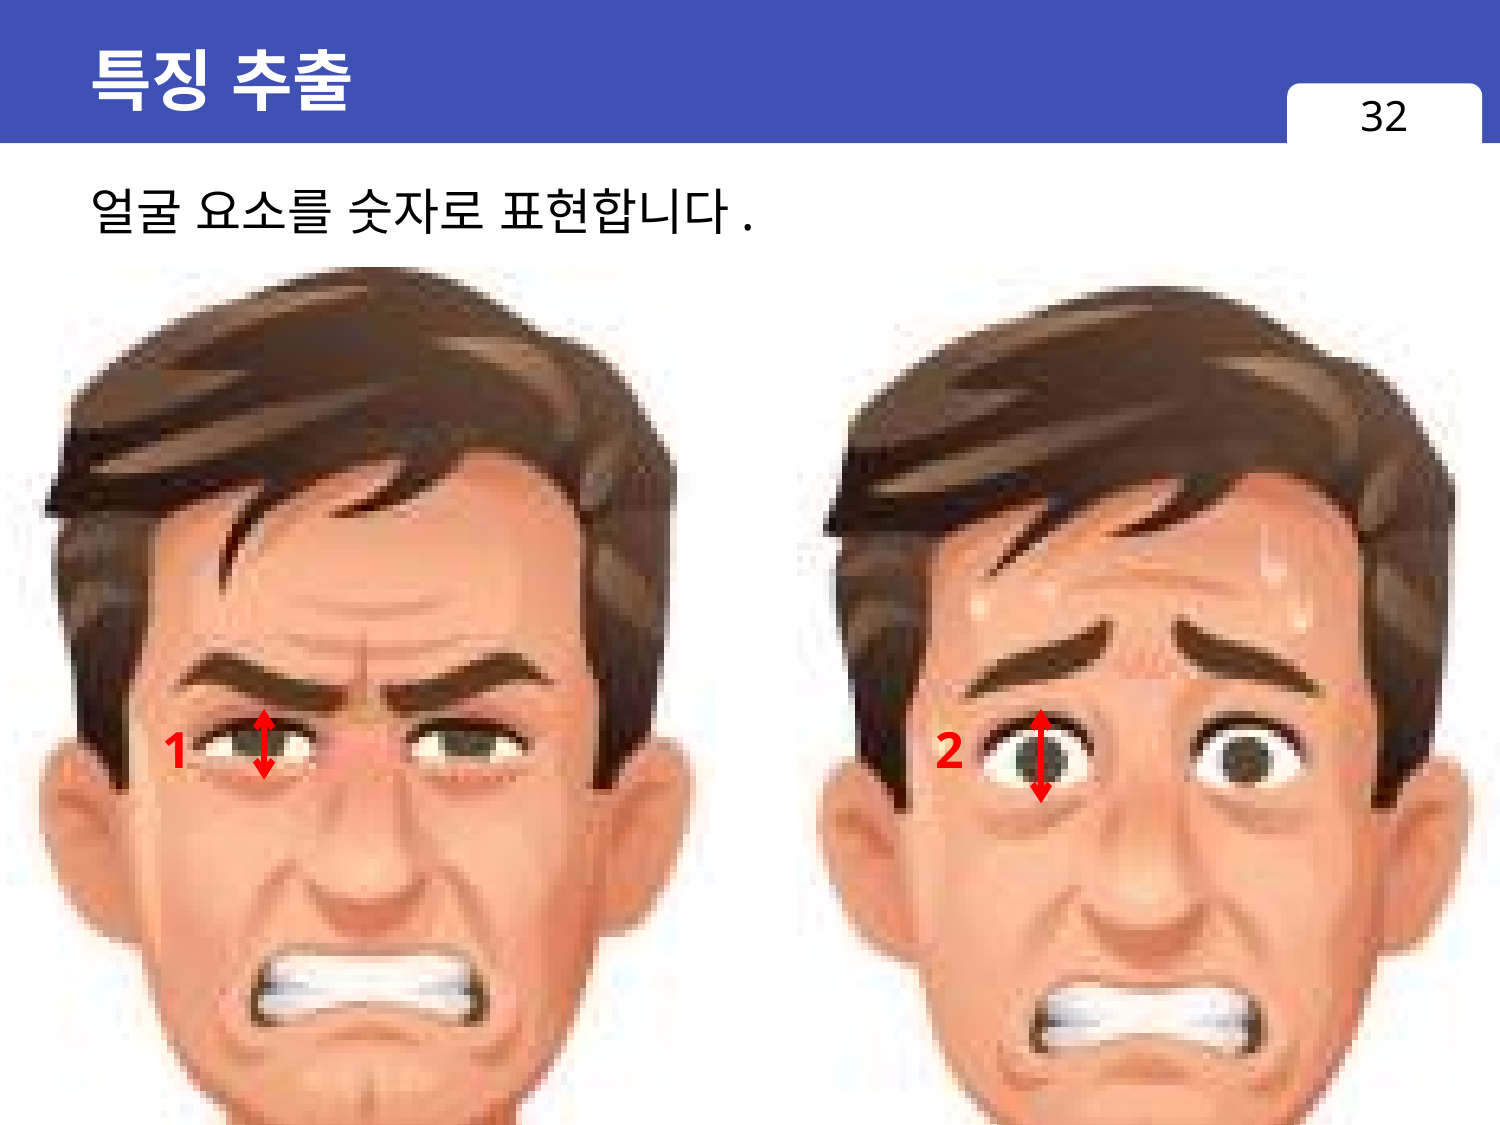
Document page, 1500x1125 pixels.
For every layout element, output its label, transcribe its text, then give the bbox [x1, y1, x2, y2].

title 특징 추출 [74, 16, 1426, 141]
list 얼굴 요소를 숫자로 표현합니다. [74, 172, 1483, 1095]
slide_number 32 [1286, 81, 1483, 161]
picture [5, 266, 716, 1125]
picture [796, 243, 1500, 1125]
